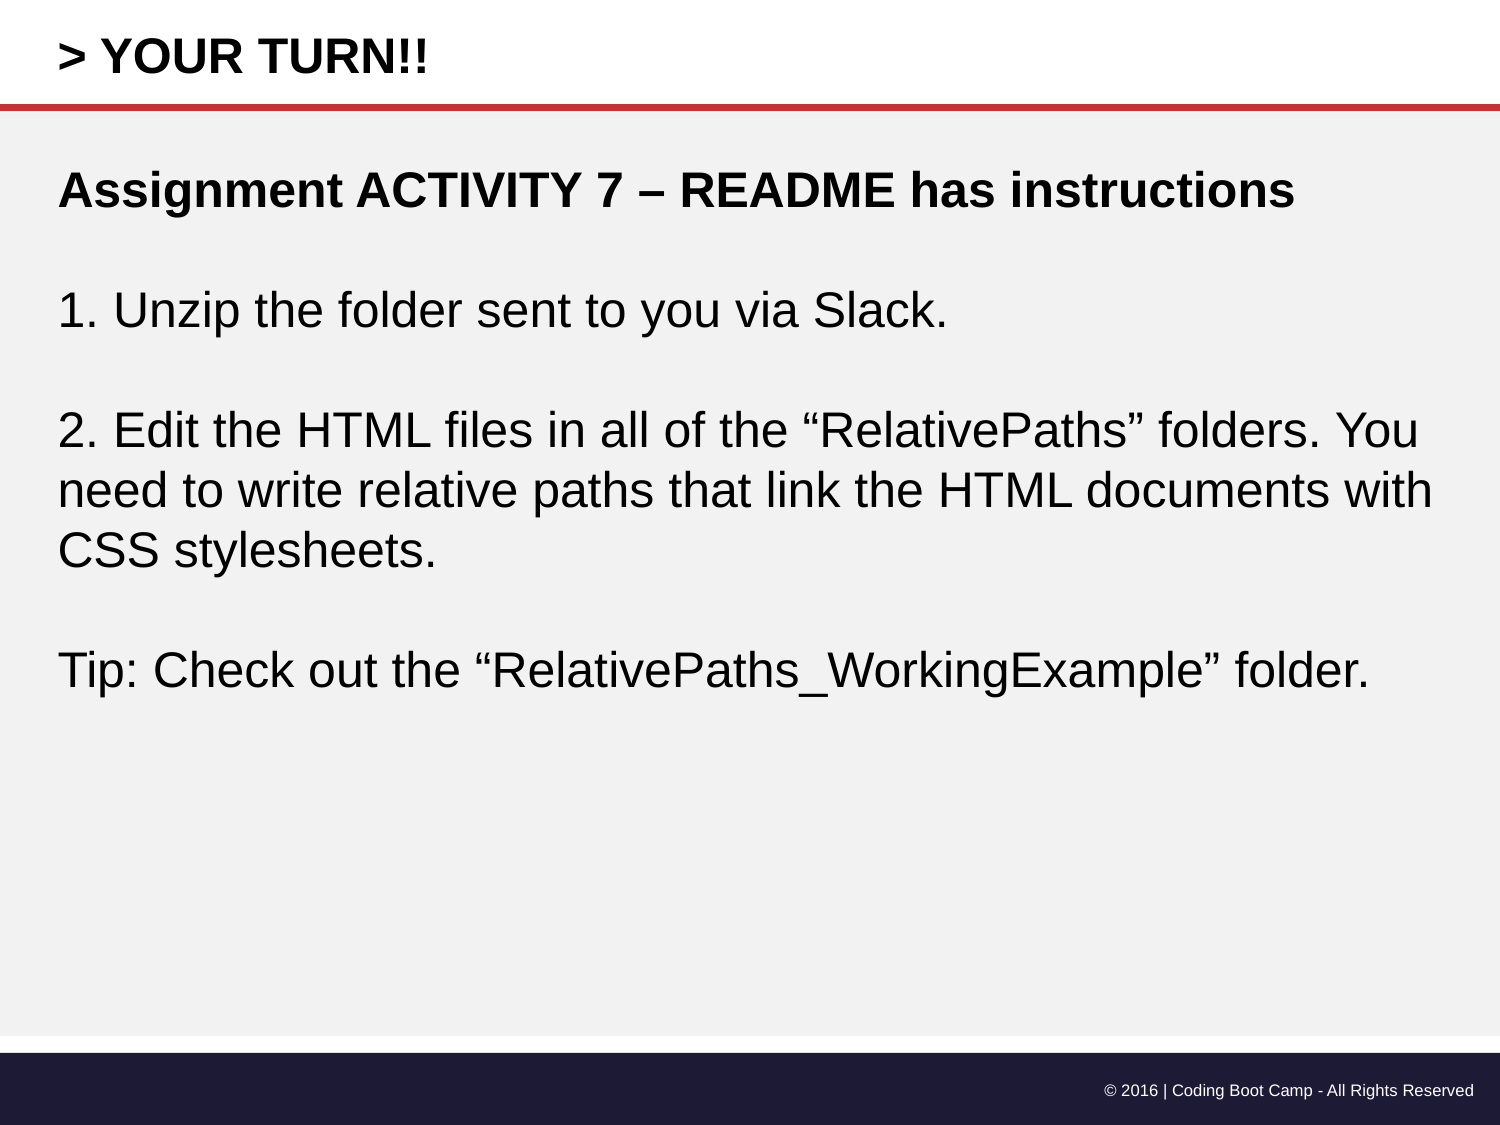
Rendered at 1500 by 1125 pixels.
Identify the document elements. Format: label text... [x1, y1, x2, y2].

text_box > YOUR TURN!! [50, 16, 913, 91]
text_box [0, 113, 1500, 1037]
text_box Assignment ACTIVITY 7 – README has instructions 1. Unzip the folder sent to you via Slack. 2. Edit the HTML files in all of the “RelativePaths” folders. You need to write relative paths that link the HTML documents with CSS stylesheets. Tip: Check out the “RelativePaths_WorkingExample” folder. [49, 149, 1475, 705]
